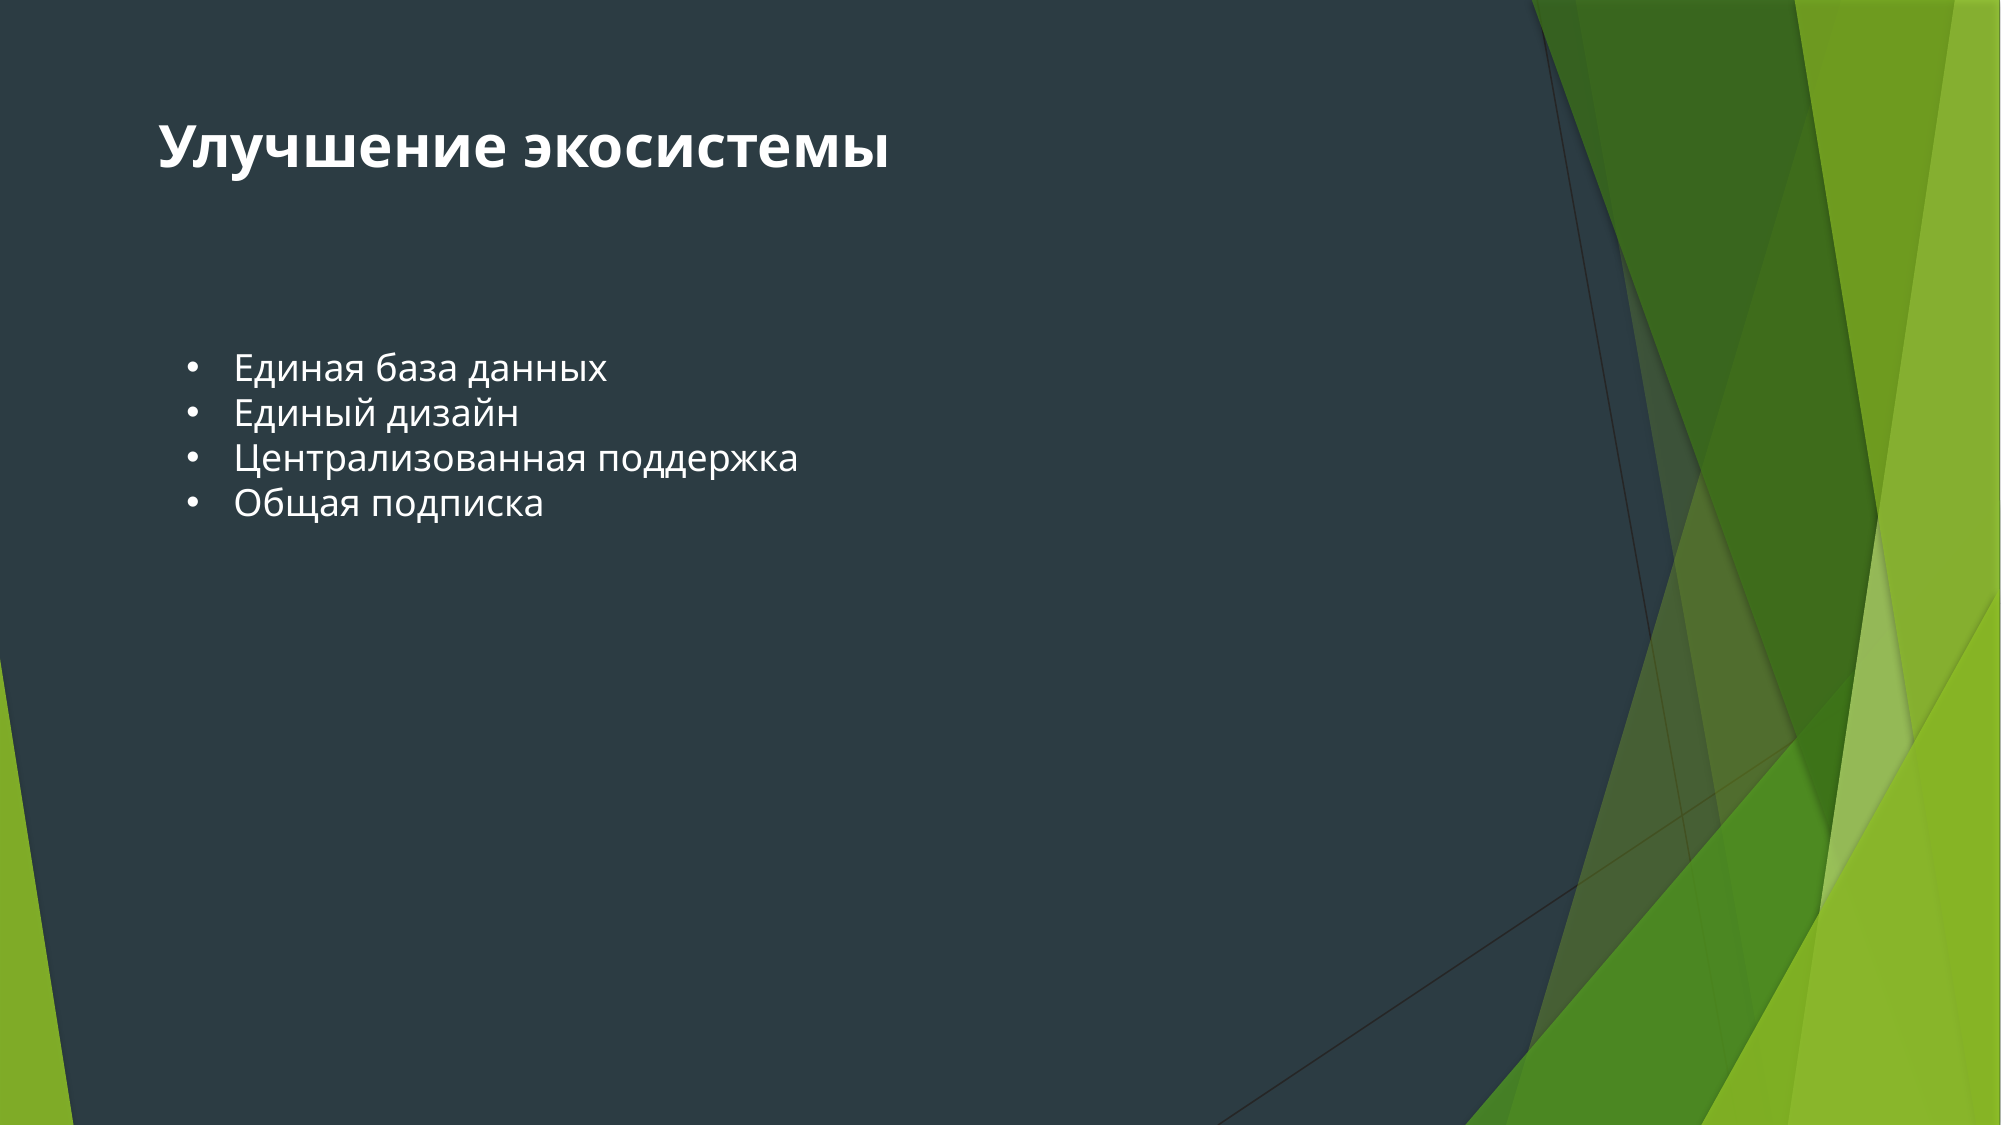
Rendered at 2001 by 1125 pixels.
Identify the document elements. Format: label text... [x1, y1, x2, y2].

text_box Улучшение экосистемы [143, 101, 909, 187]
text_box Единая база данных Единый дизайн Централизованная поддержка Общая подписка [171, 336, 1235, 532]
